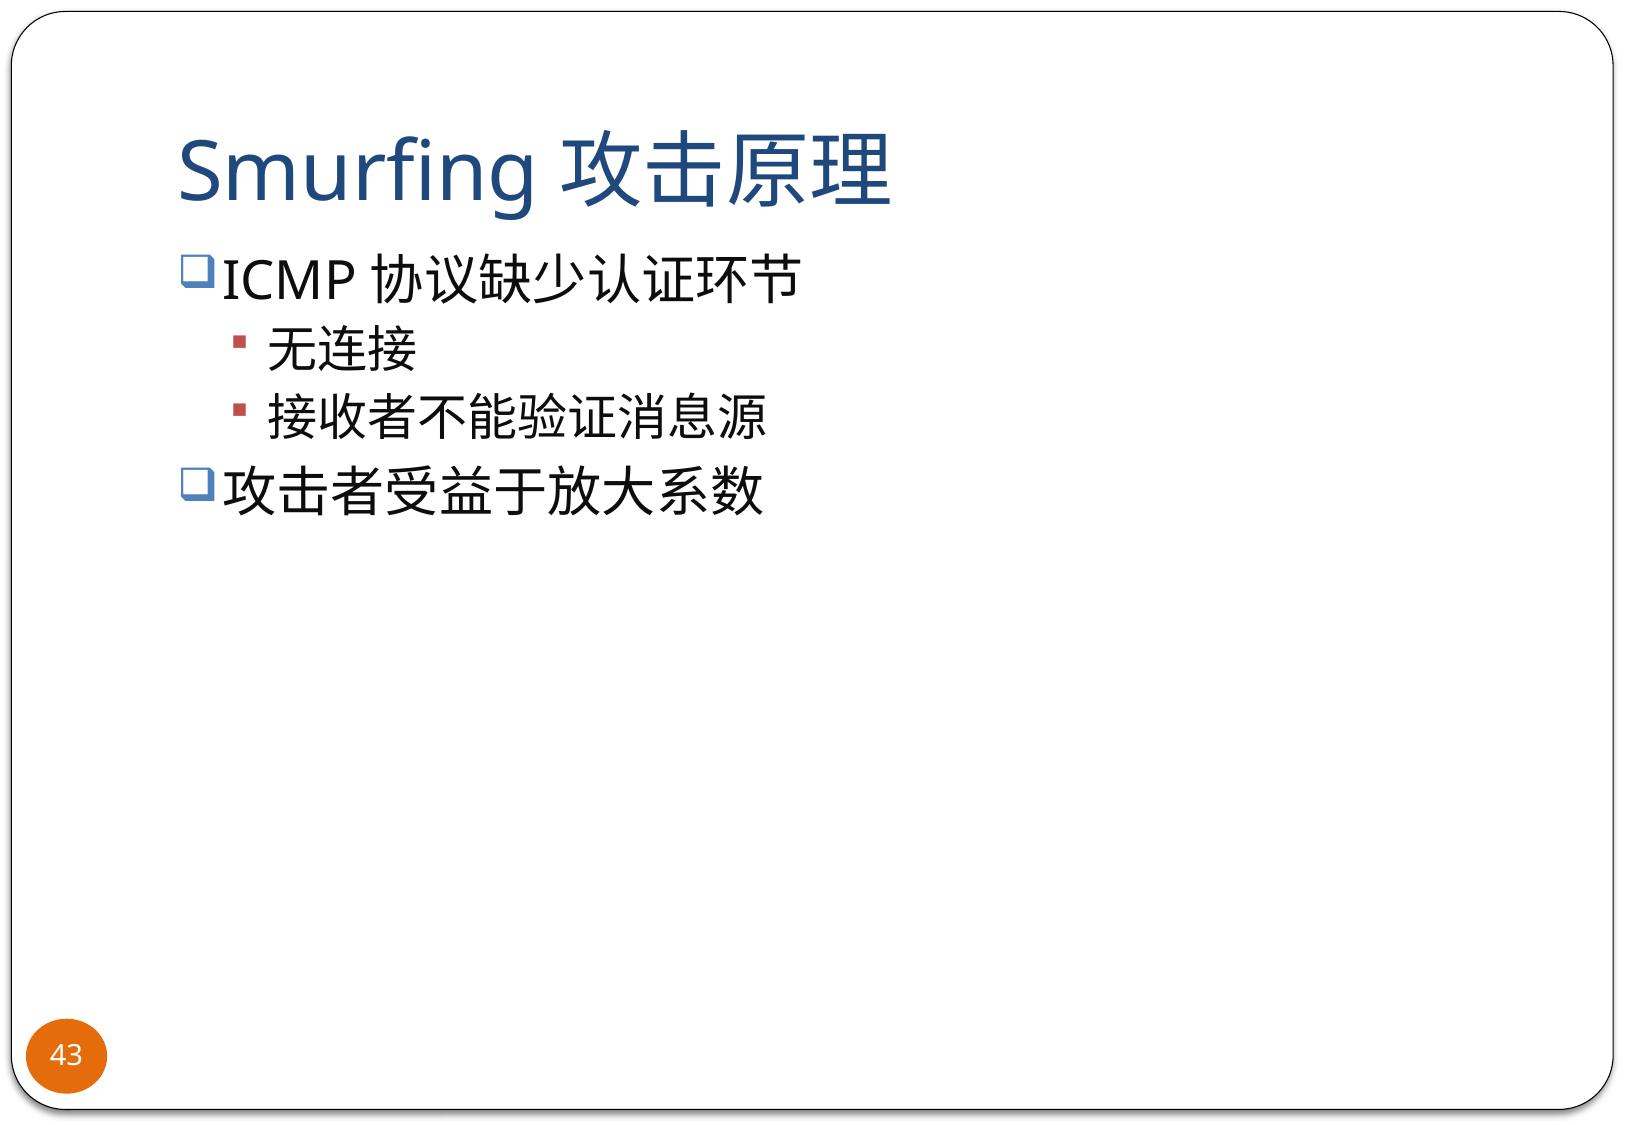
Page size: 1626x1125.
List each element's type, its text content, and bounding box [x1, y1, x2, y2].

title Smurfing攻击原理 [162, 45, 1544, 233]
slide_number 43 [25, 1018, 108, 1094]
